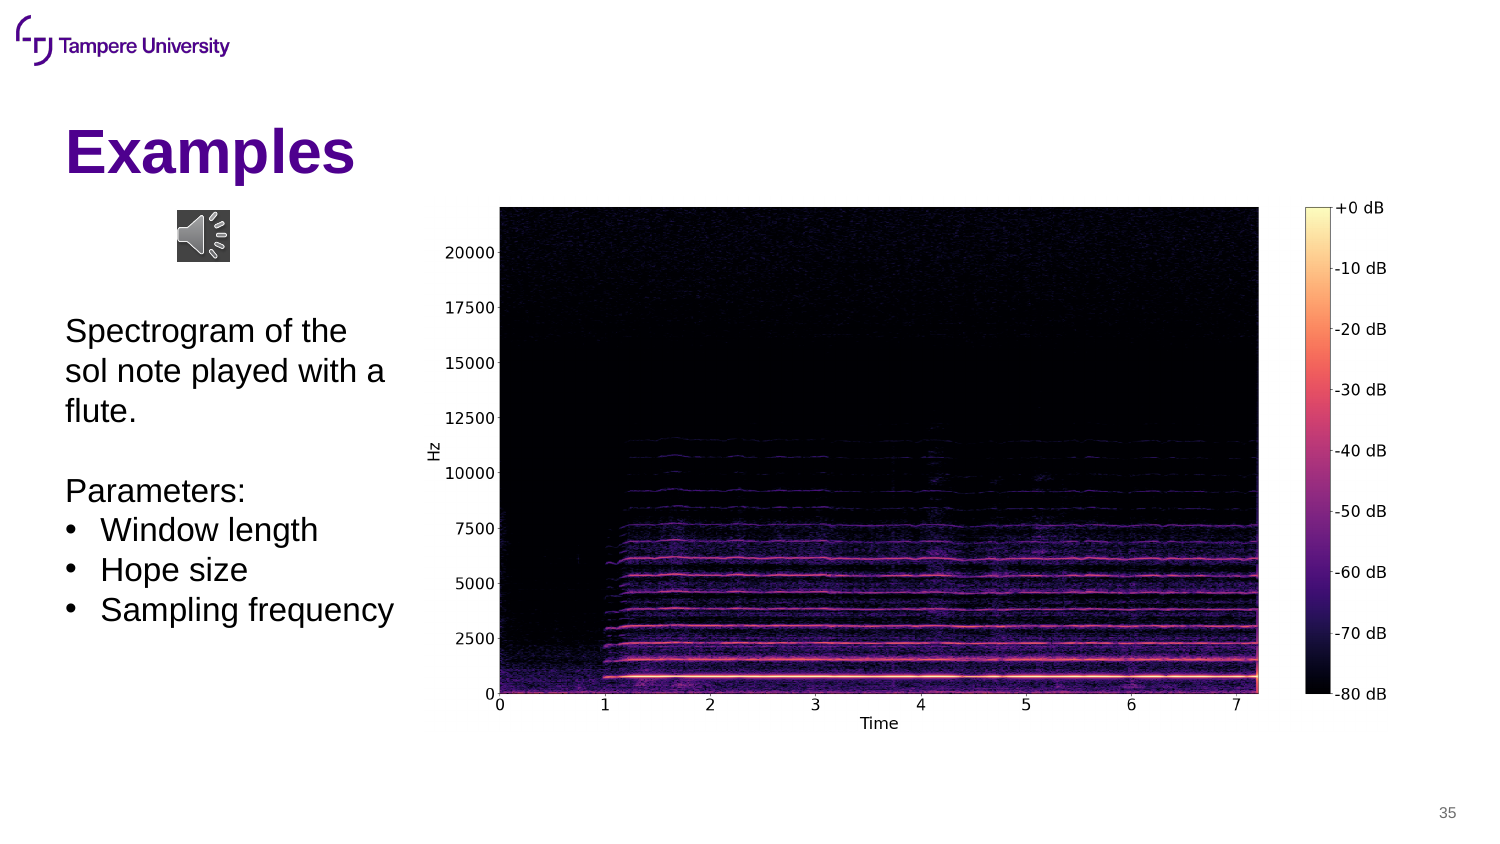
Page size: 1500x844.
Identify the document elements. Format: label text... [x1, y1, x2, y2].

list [424, 196, 1388, 732]
title Examples [50, 112, 1345, 192]
picture [15, 14, 230, 66]
picture [176, 209, 231, 264]
text_box Spectrogram of the sol note played with a flute. Parameters: Window length Hope size Sampling frequency [50, 301, 411, 662]
slide_number 35 [1439, 798, 1486, 830]
